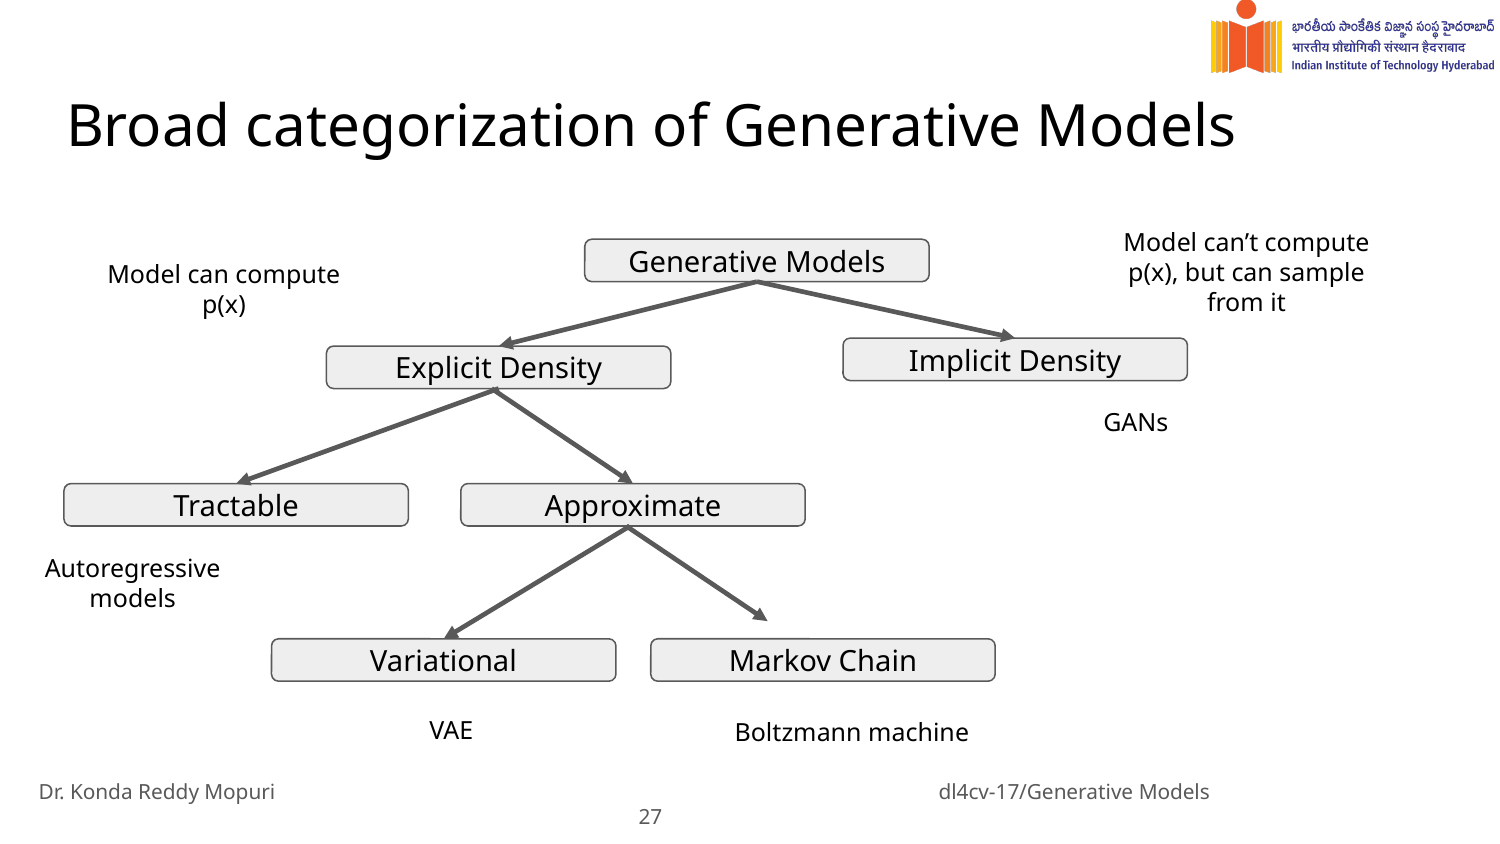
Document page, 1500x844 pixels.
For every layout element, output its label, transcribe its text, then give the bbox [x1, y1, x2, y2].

text_box Variational [271, 638, 616, 682]
text_box GANs [986, 391, 1286, 452]
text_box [631, 525, 768, 622]
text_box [498, 281, 758, 347]
text_box Markov Chain [650, 638, 996, 682]
text_box Model can compute p(x) [74, 243, 374, 334]
text_box Model can’t compute p(x), but can sample from it [1097, 211, 1396, 331]
picture [1211, 0, 1494, 73]
text_box Approximate [460, 483, 806, 527]
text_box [235, 388, 489, 484]
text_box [443, 525, 631, 640]
text_box Boltzmann machine [702, 701, 1002, 762]
text_box Autoregressive models [3, 537, 262, 628]
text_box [756, 281, 1016, 339]
text_box VAE [302, 699, 601, 759]
text_box Tractable [63, 483, 409, 527]
title Broad categorization of Generative Models [51, 72, 1449, 167]
slide_number Dr. Konda Reddy Mopuri dl4cv-17/Generative Models ‹#› [23, 545, 1480, 844]
text_box Implicit Density [843, 338, 1188, 381]
text_box Generative Models [584, 239, 930, 280]
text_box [491, 388, 634, 484]
text_box Explicit Density [326, 346, 671, 389]
